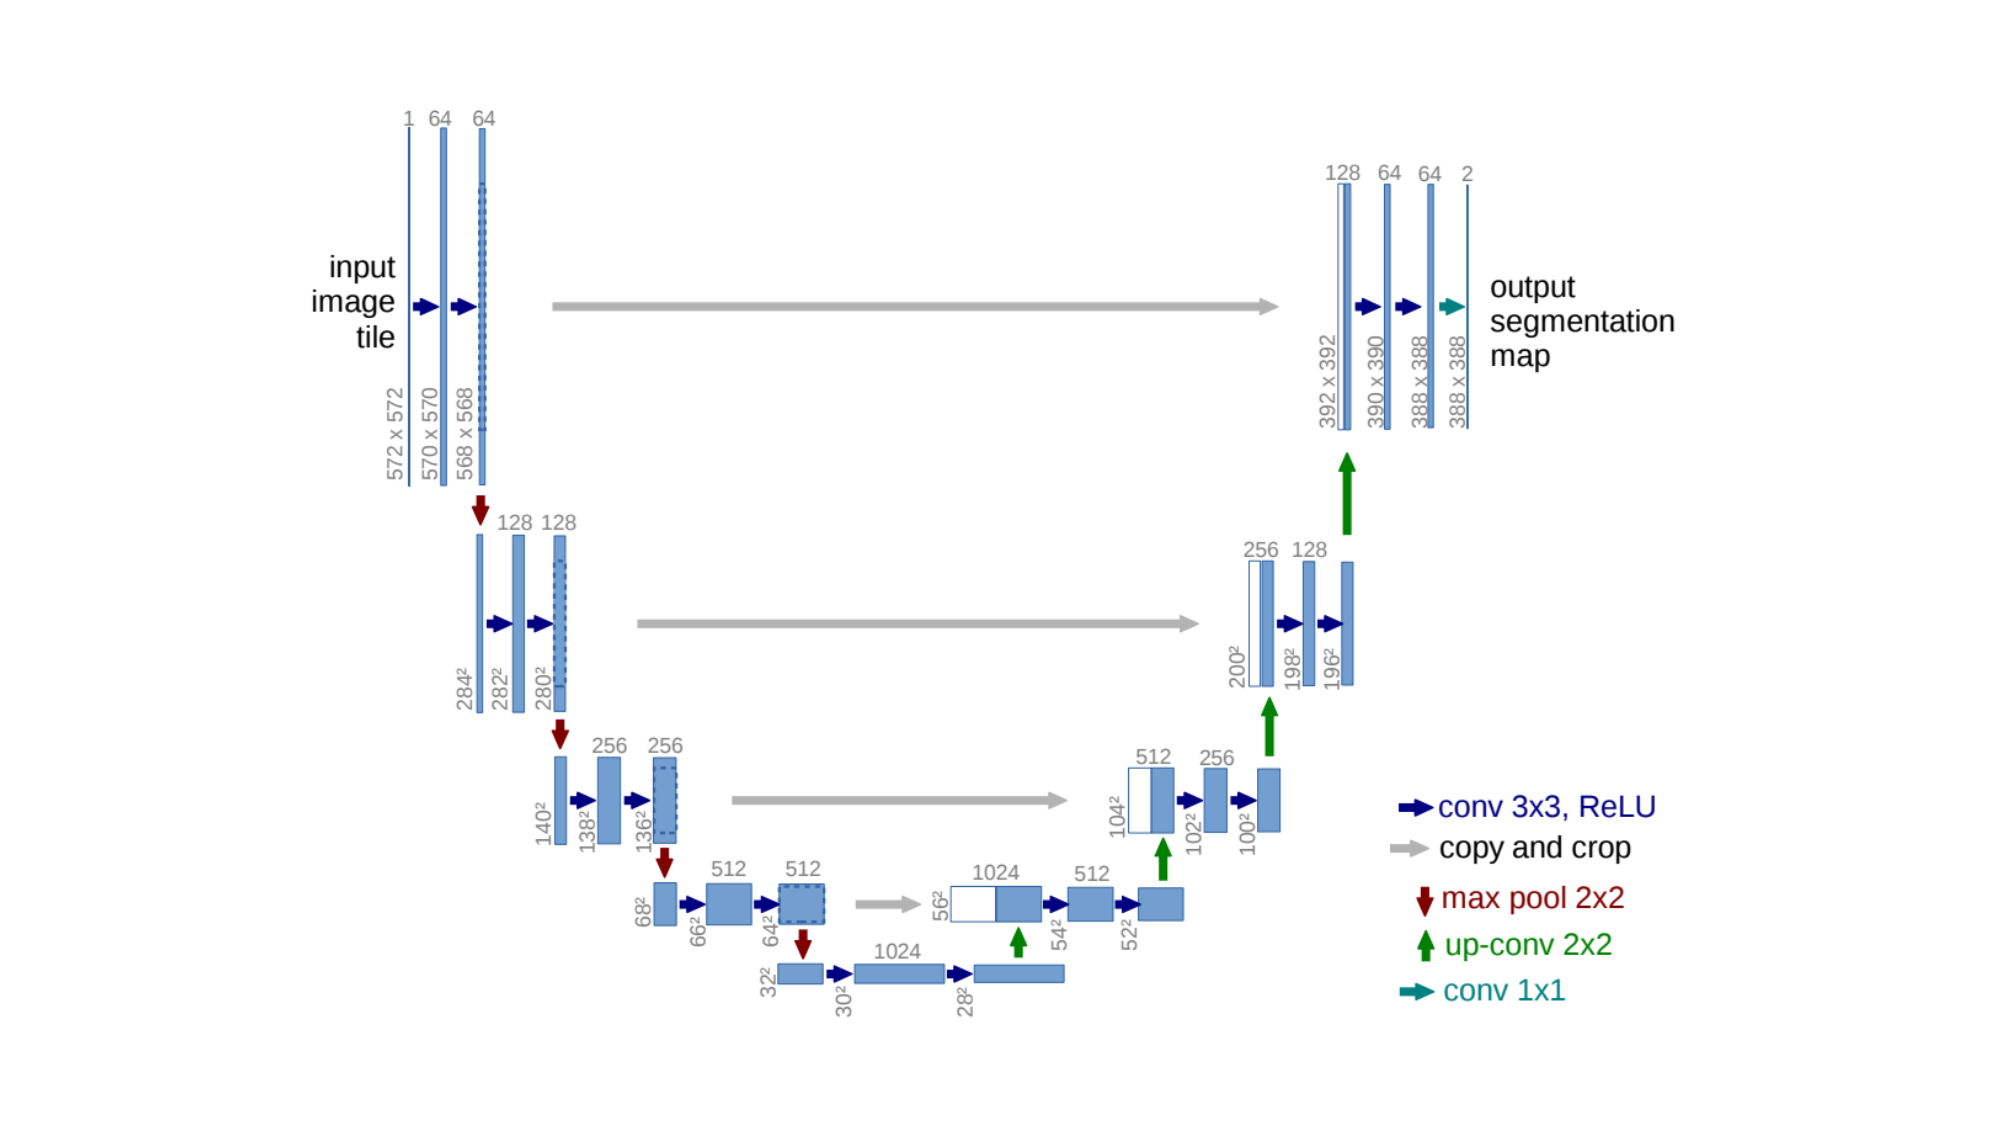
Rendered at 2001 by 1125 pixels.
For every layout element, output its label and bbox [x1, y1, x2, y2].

list [8, 95, 1992, 1040]
